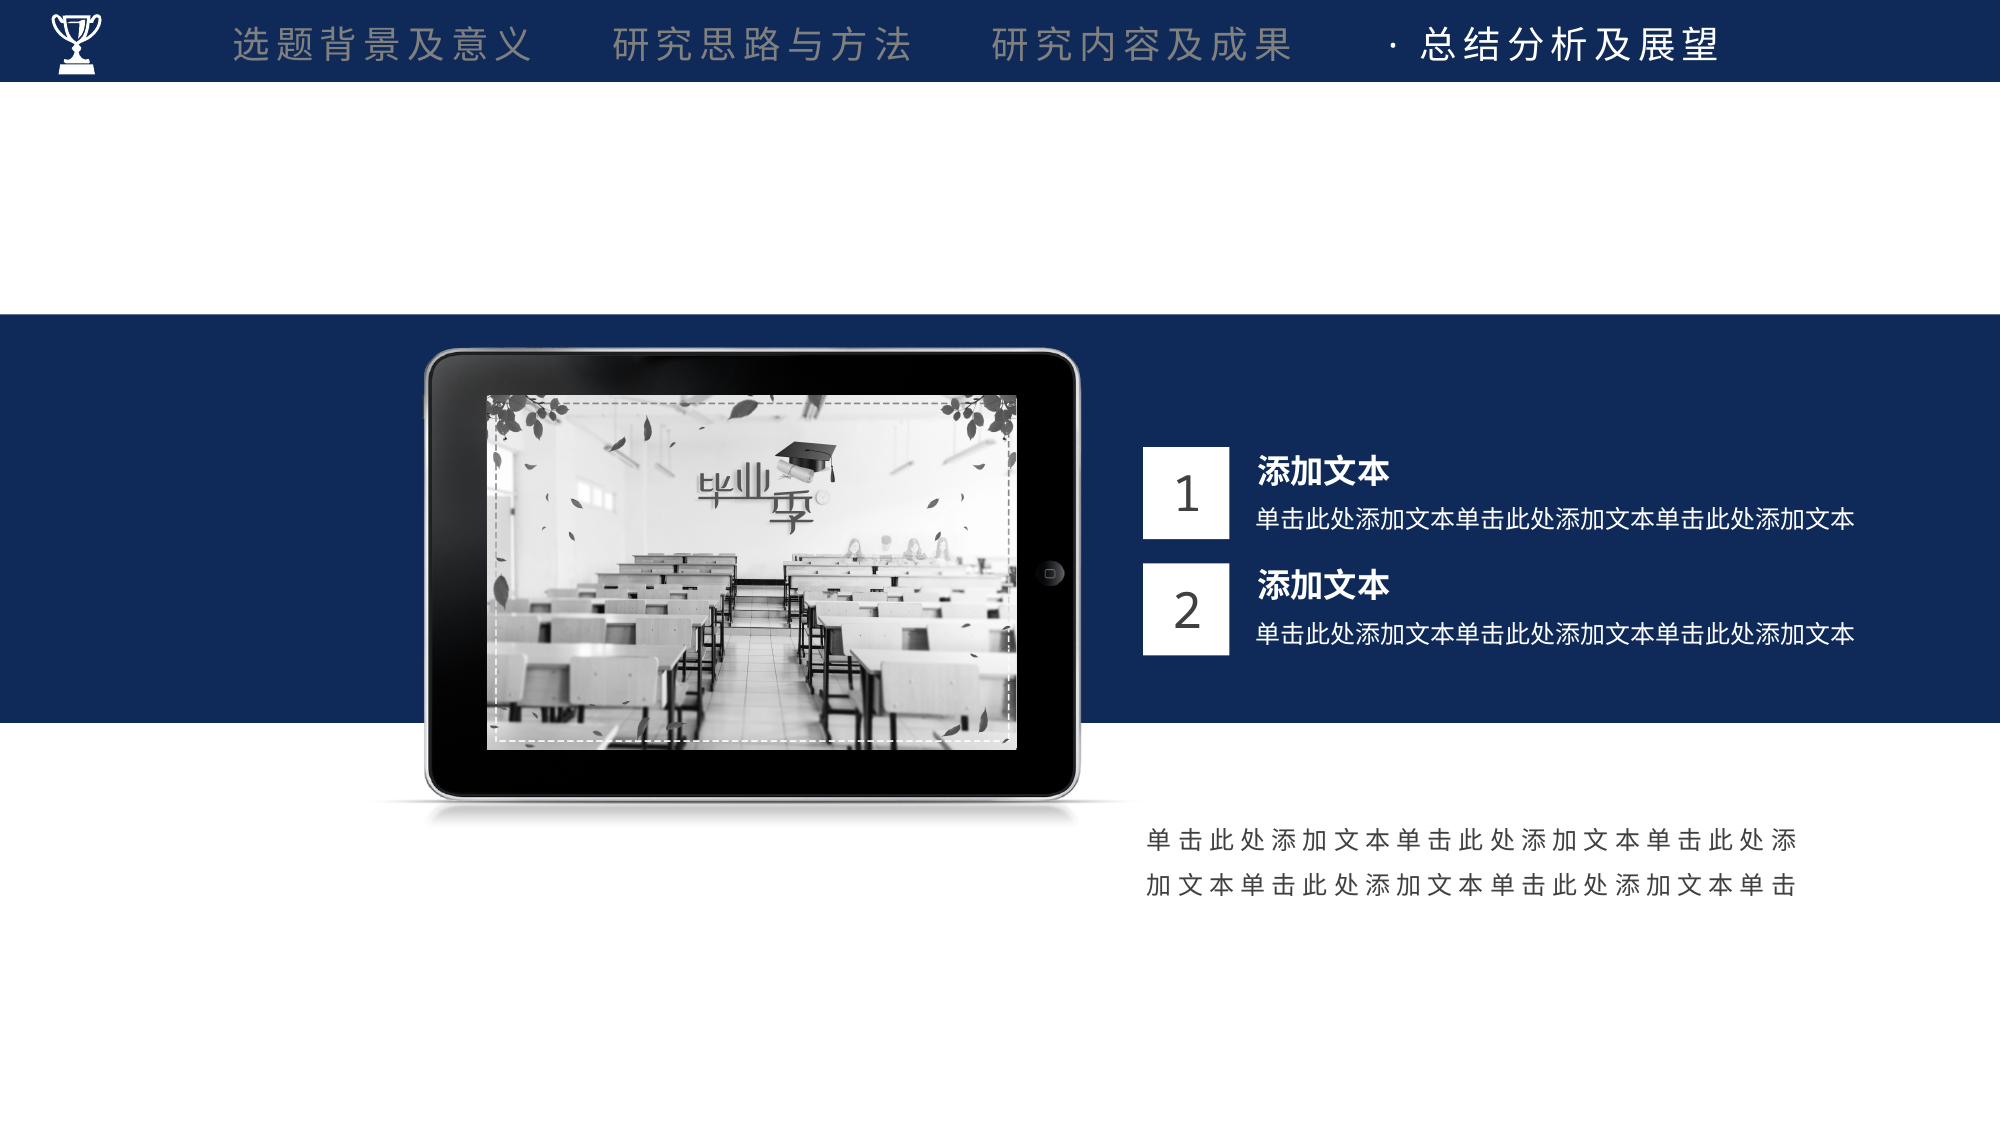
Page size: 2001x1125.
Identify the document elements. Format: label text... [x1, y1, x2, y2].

text_box [1158, 313, 2000, 724]
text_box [50, 13, 2000, 75]
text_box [1143, 445, 1231, 540]
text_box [1143, 561, 1231, 656]
text_box 添加文本 [1242, 557, 1406, 595]
text_box 单击此处添加文本单击此处添加文本单击此处添加文本 [1241, 595, 1885, 656]
text_box [0, 313, 334, 724]
text_box 单击此处添加文本单击此处添加文本单击此处添加文本单击此处添加文本单击此处添加文本单击 [1135, 804, 1843, 922]
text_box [334, 308, 1158, 845]
text_box 添加文本 [1242, 443, 1406, 481]
text_box 单击此处添加文本单击此处添加文本单击此处添加文本 [1241, 481, 1885, 542]
